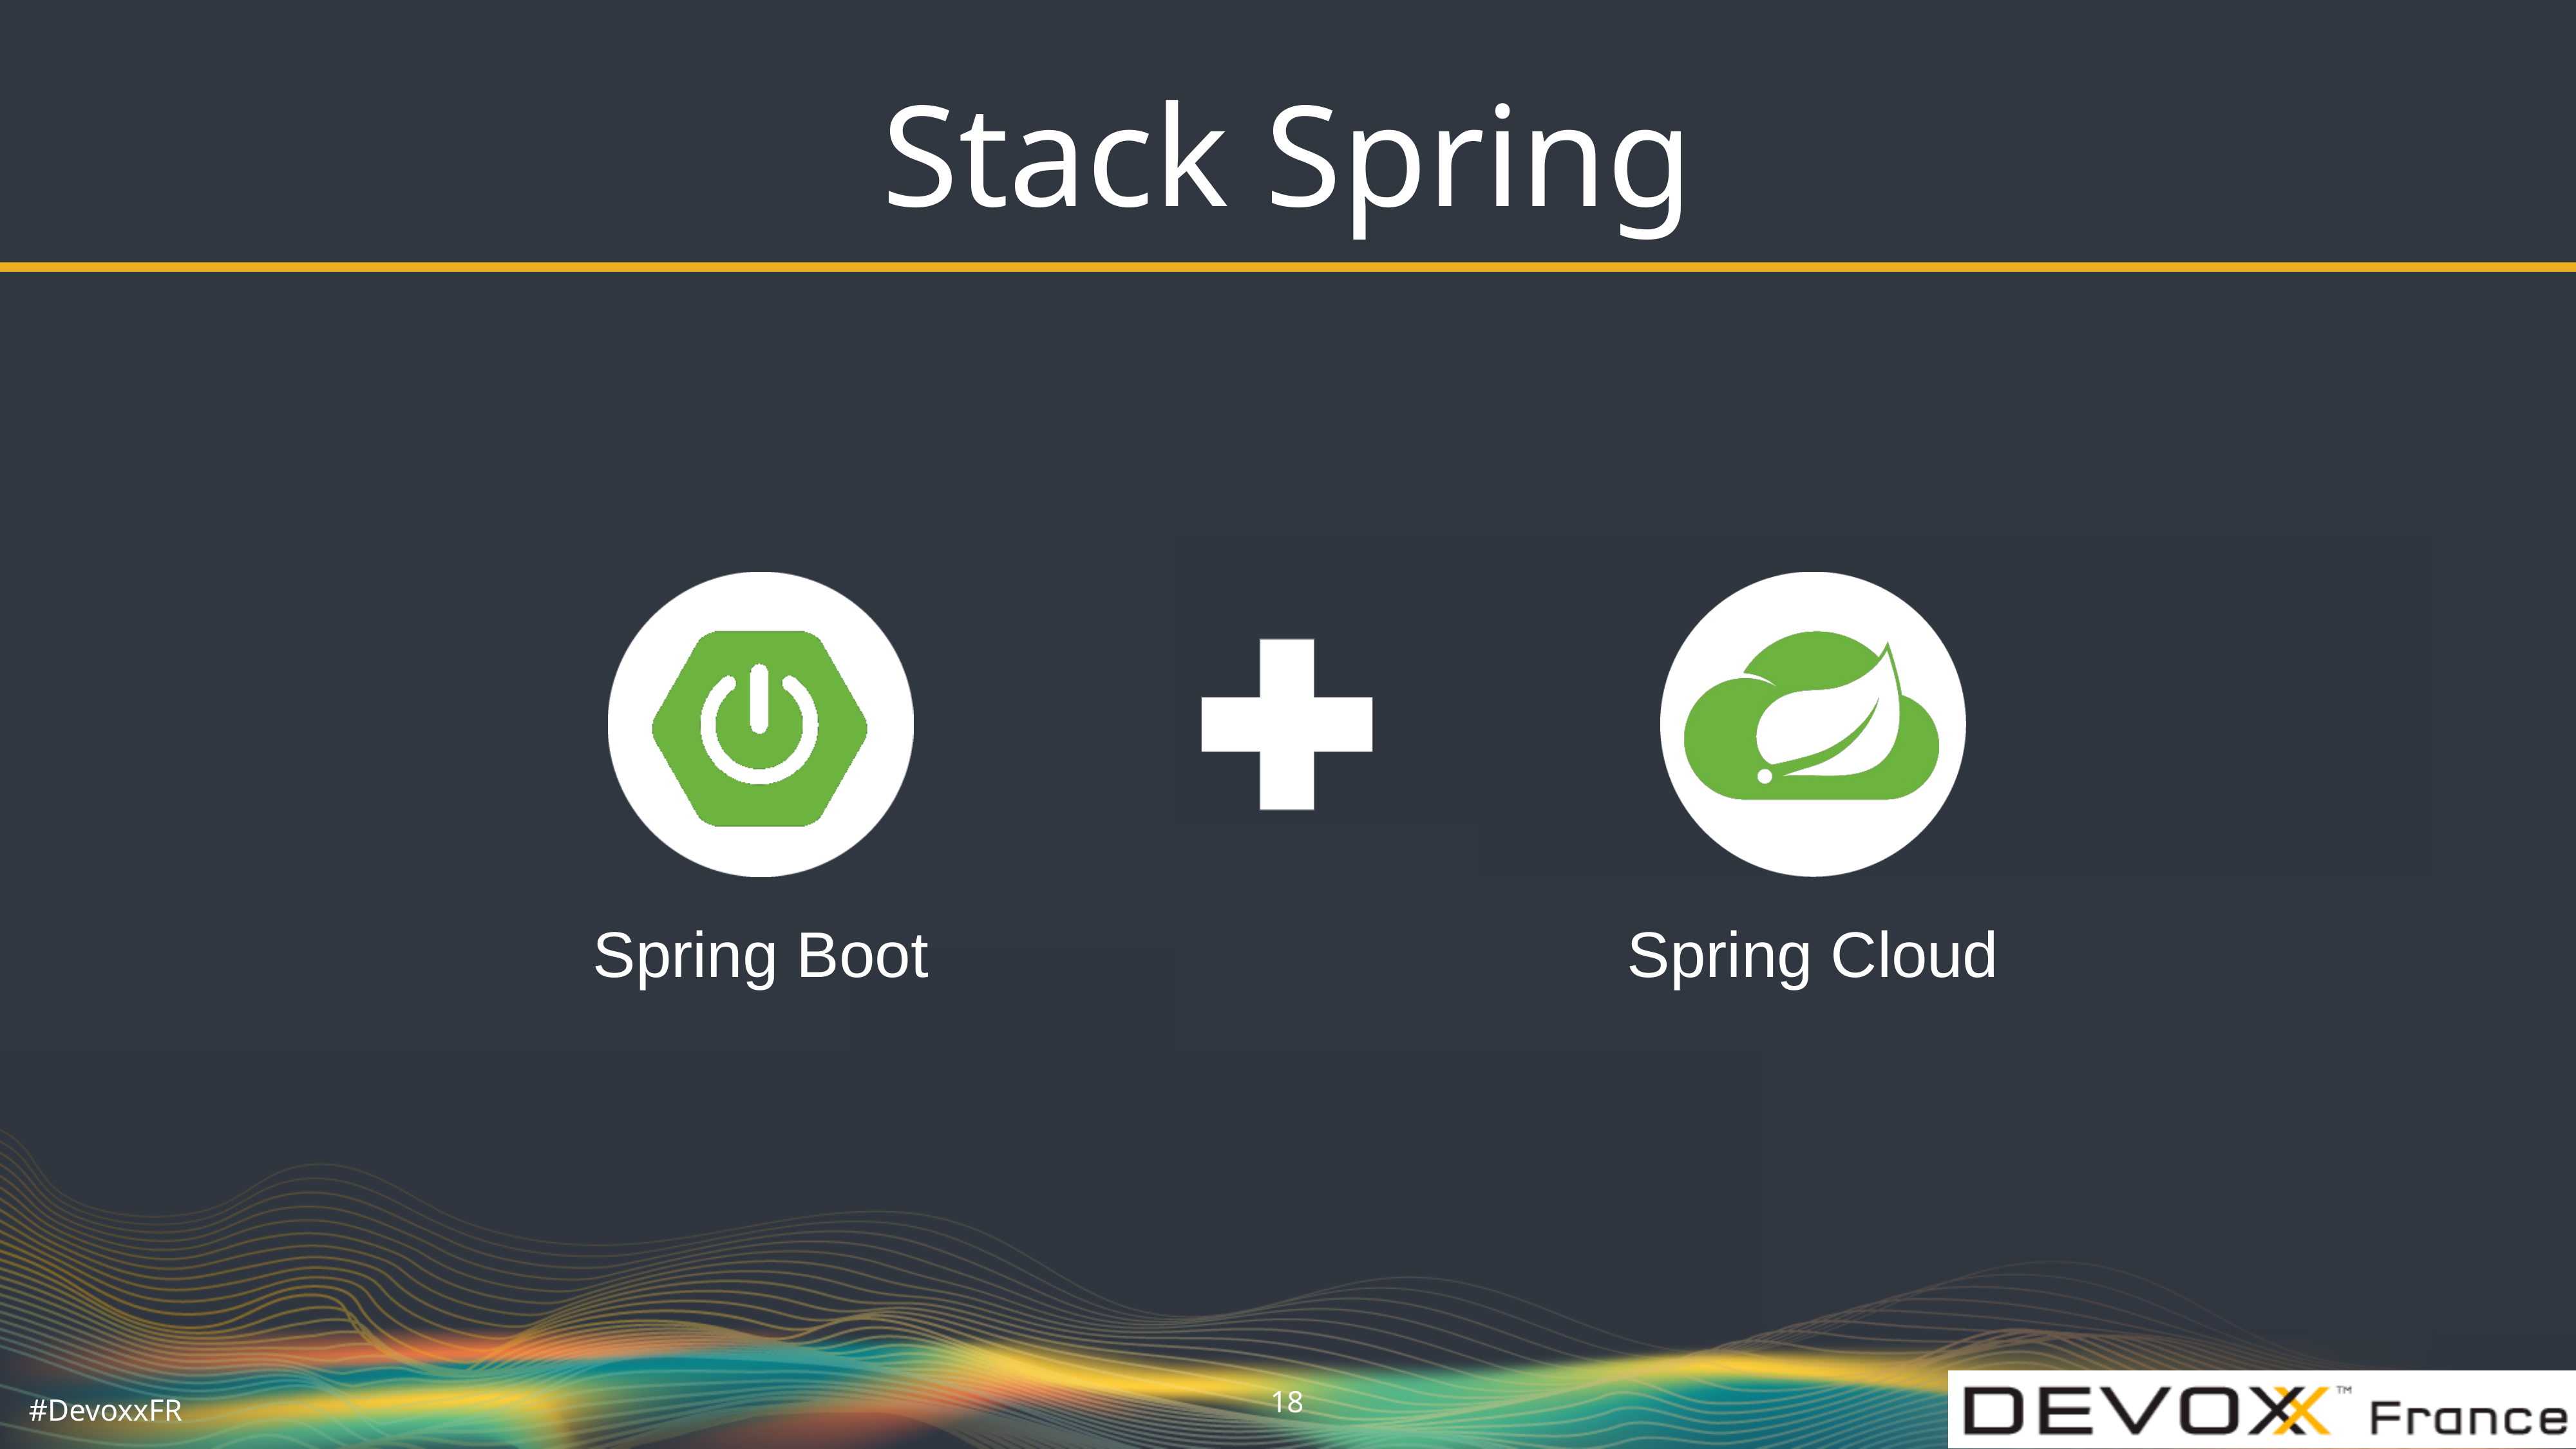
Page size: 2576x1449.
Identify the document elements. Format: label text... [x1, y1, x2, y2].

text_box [1591, 571, 2036, 1027]
slide_number ‹#› [1262, 1375, 1312, 1427]
picture [0, 0, 2576, 262]
title Stack Spring [264, 14, 2312, 287]
picture [0, 272, 2576, 1449]
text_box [538, 571, 983, 1027]
text_box [1201, 638, 1373, 810]
